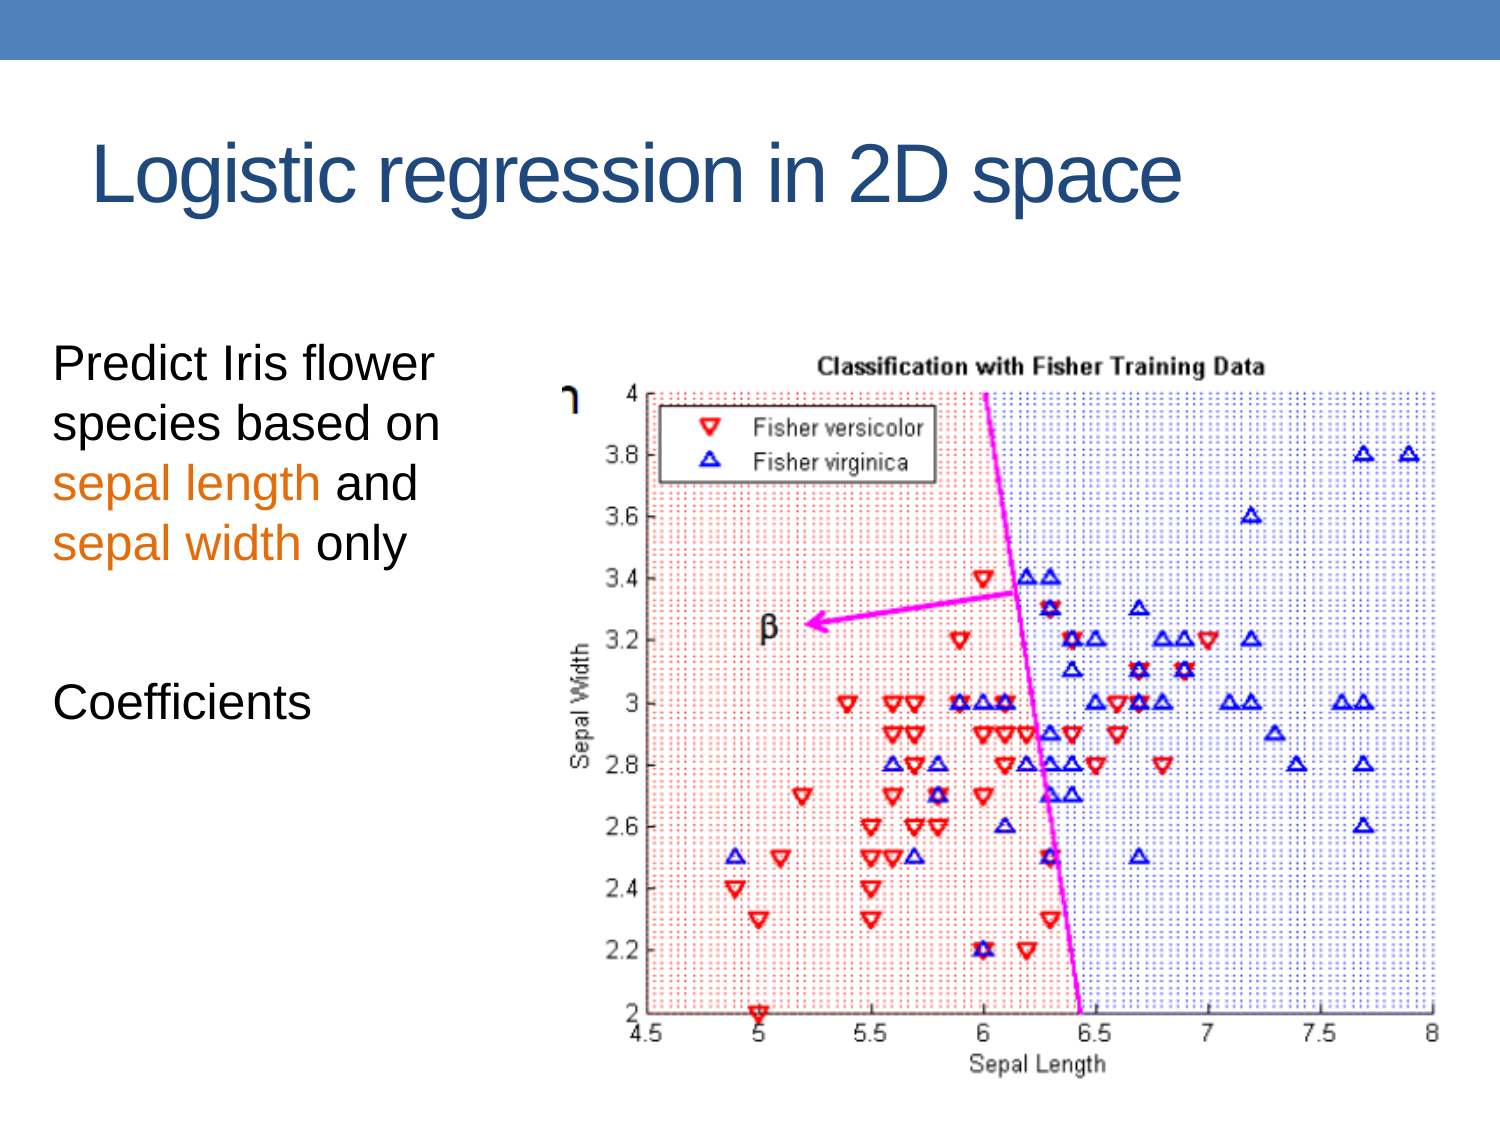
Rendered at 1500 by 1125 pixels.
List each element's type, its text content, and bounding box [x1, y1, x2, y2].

picture [562, 337, 1490, 1098]
text_box Predict Iris flower species based on sepal length and sepal width only [37, 322, 550, 578]
title Logistic regression in 2D space [75, 87, 1425, 250]
text_box Coefficients [37, 662, 500, 738]
